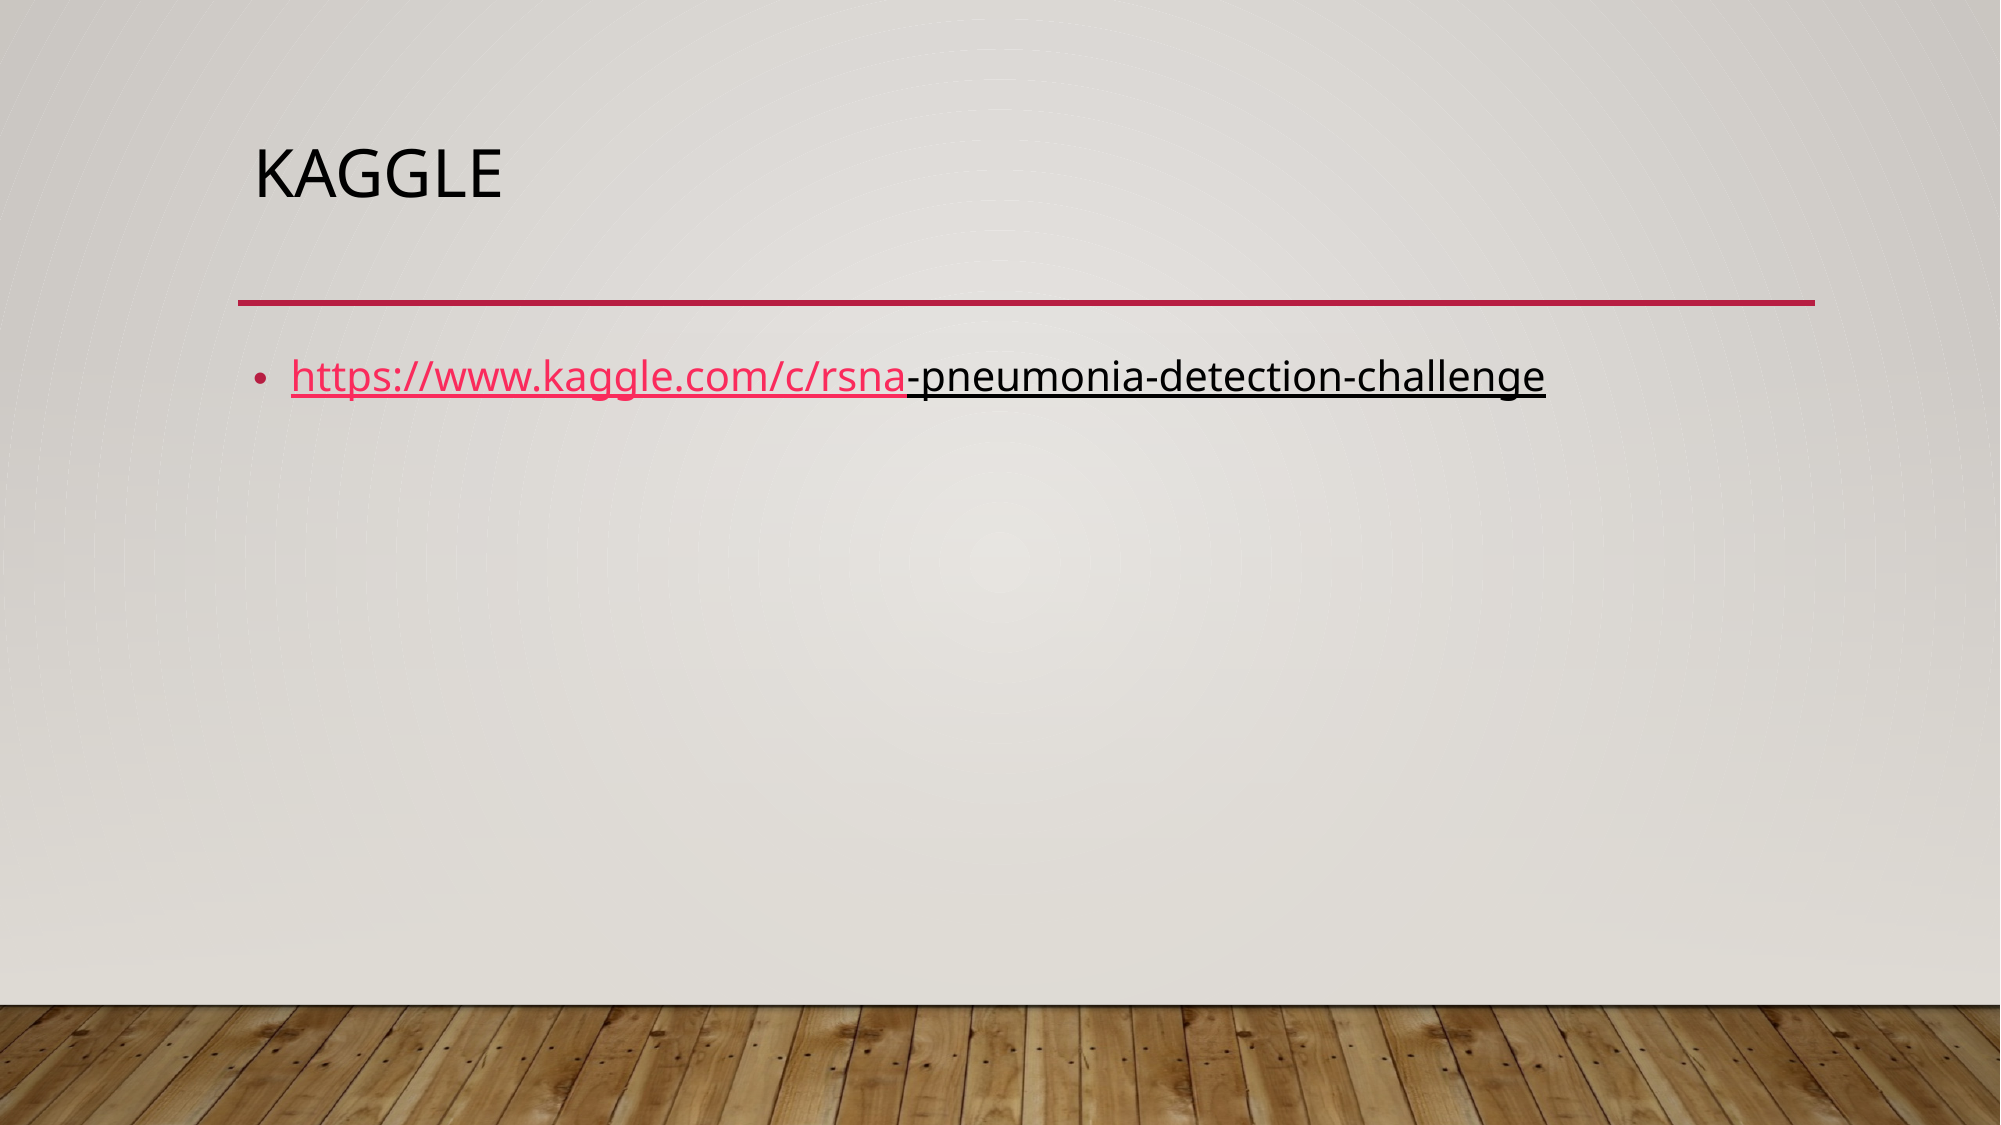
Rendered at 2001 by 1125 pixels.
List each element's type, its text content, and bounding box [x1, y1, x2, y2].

title Kaggle [238, 131, 1814, 305]
picture [0, 1005, 2000, 1125]
list https://www.kaggle.com/c/rsna-pneumonia-detection-challenge [238, 330, 1814, 897]
